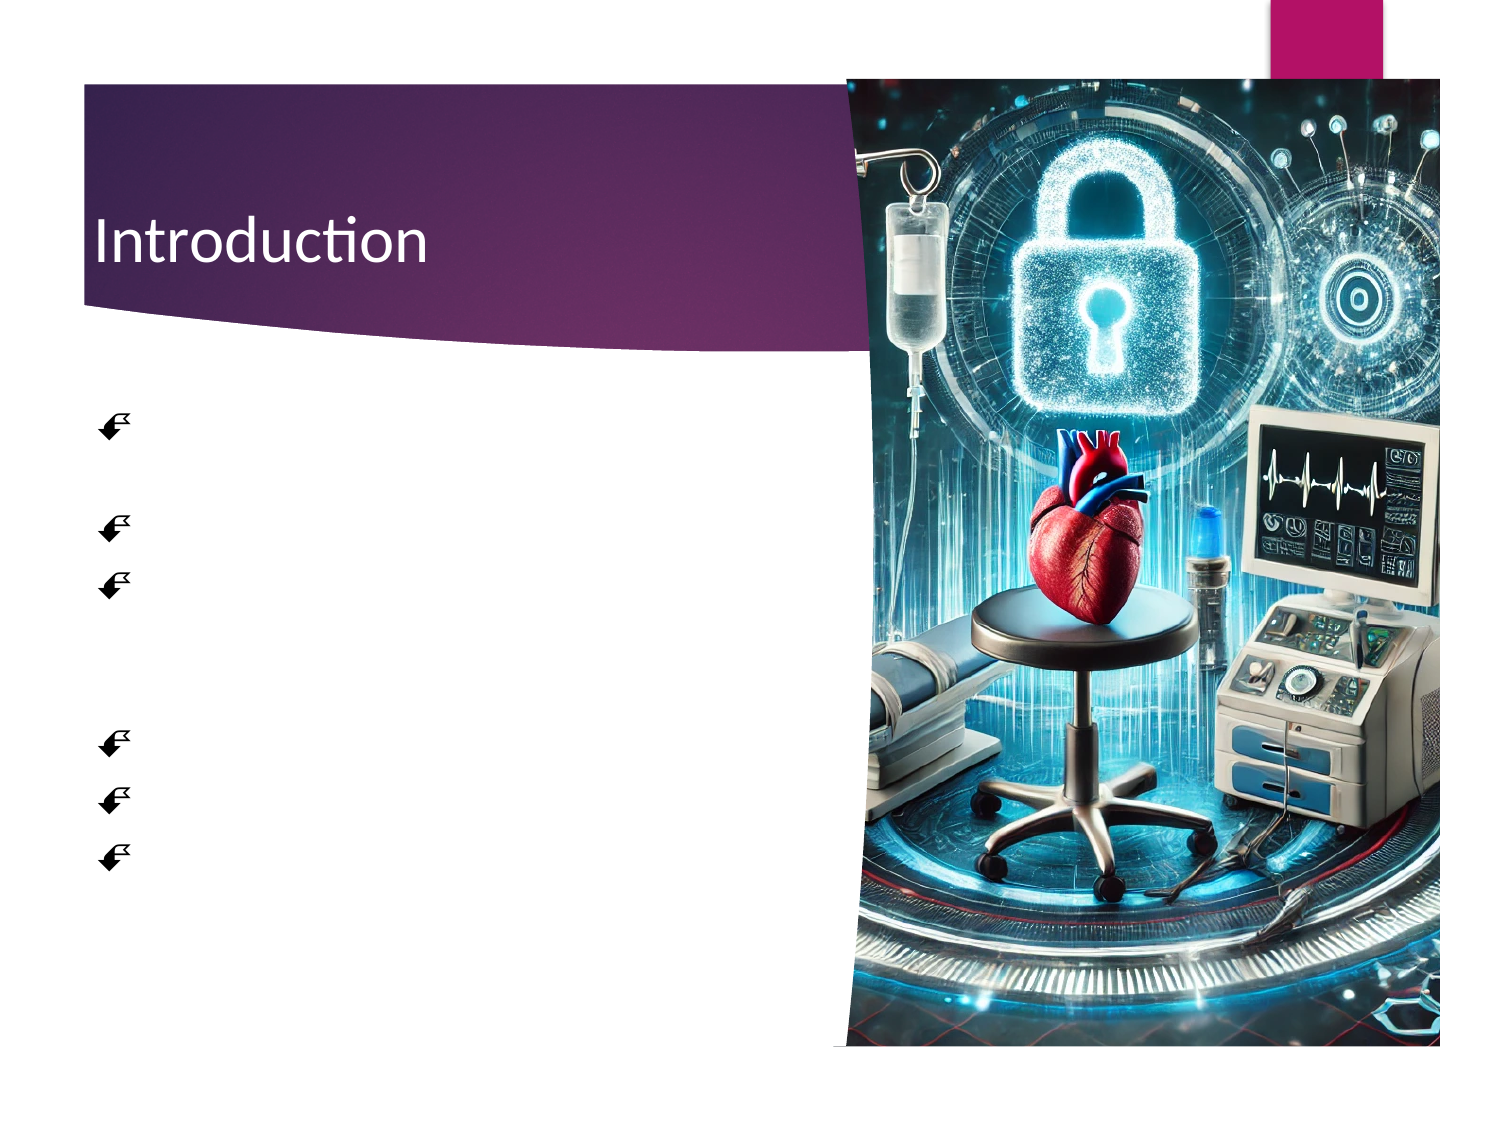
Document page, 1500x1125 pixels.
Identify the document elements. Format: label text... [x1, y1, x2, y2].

list Increasing reliance on internet-connected medical devices. Growing cyber threats in healthcare. Importance of patient safety and data security. Goals: Understand vulnerabilities. Explore real-world implications. Discuss solutions and future directions. [82, 334, 827, 960]
title Introduction [78, 103, 826, 370]
picture [833, 78, 1441, 1047]
